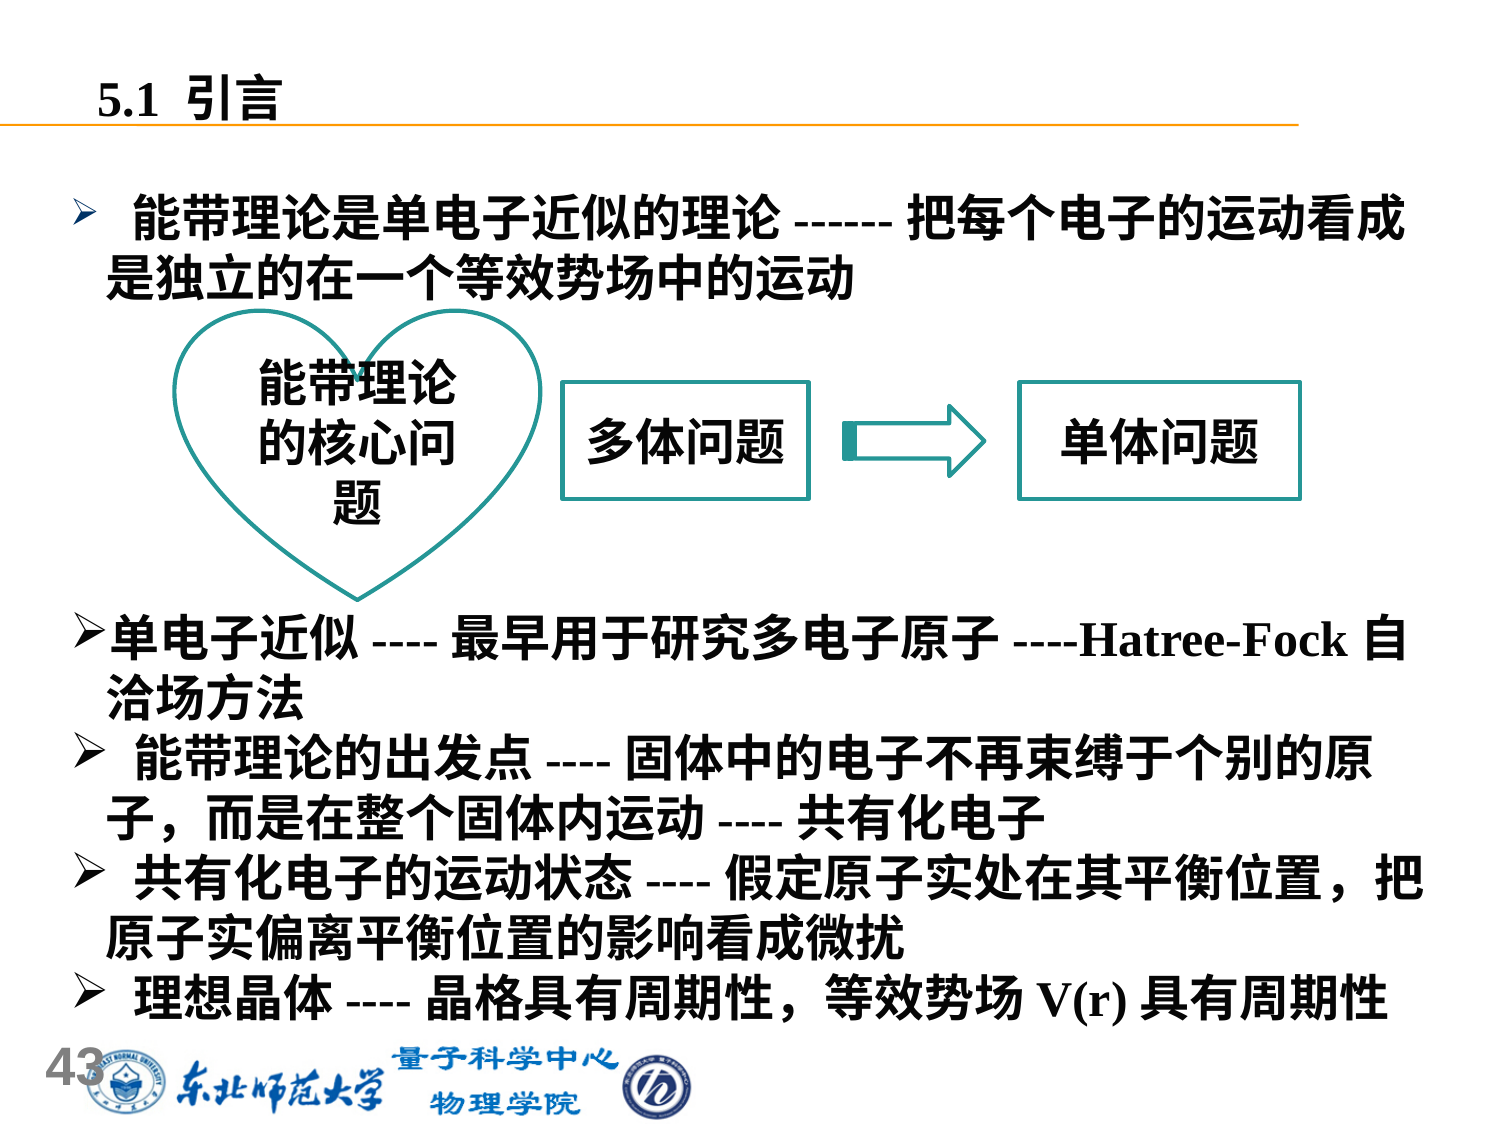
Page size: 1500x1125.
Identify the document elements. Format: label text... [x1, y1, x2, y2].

text_box 单体问题 [1017, 380, 1302, 501]
slide_number 43 [13, 1023, 138, 1105]
text_box [842, 403, 987, 479]
text_box 能带理论的核心问题 [172, 308, 543, 602]
text_box 能带理论是单电子近似的理论------把每个电子的运动看成是独立的在一个等效势场中的运动 单电子近似----最早用于研究多电子原子----Hatree-Fock自洽场方法 能带理论的出发点----固体中的电子不再束缚于个别的原子，而是在整个固体内运动----共有化电子 共有化电子的运动状态----假定原子实处在其平衡位置，把原子实偏离平衡位置的影响看成微扰 理想晶体----晶格具有周期性，等效势场V(r)具有周期性 [55, 179, 1450, 1035]
text_box 5.1 引言 [82, 34, 300, 134]
text_box 多体问题 [560, 380, 811, 501]
picture [0, 0, 1500, 1125]
